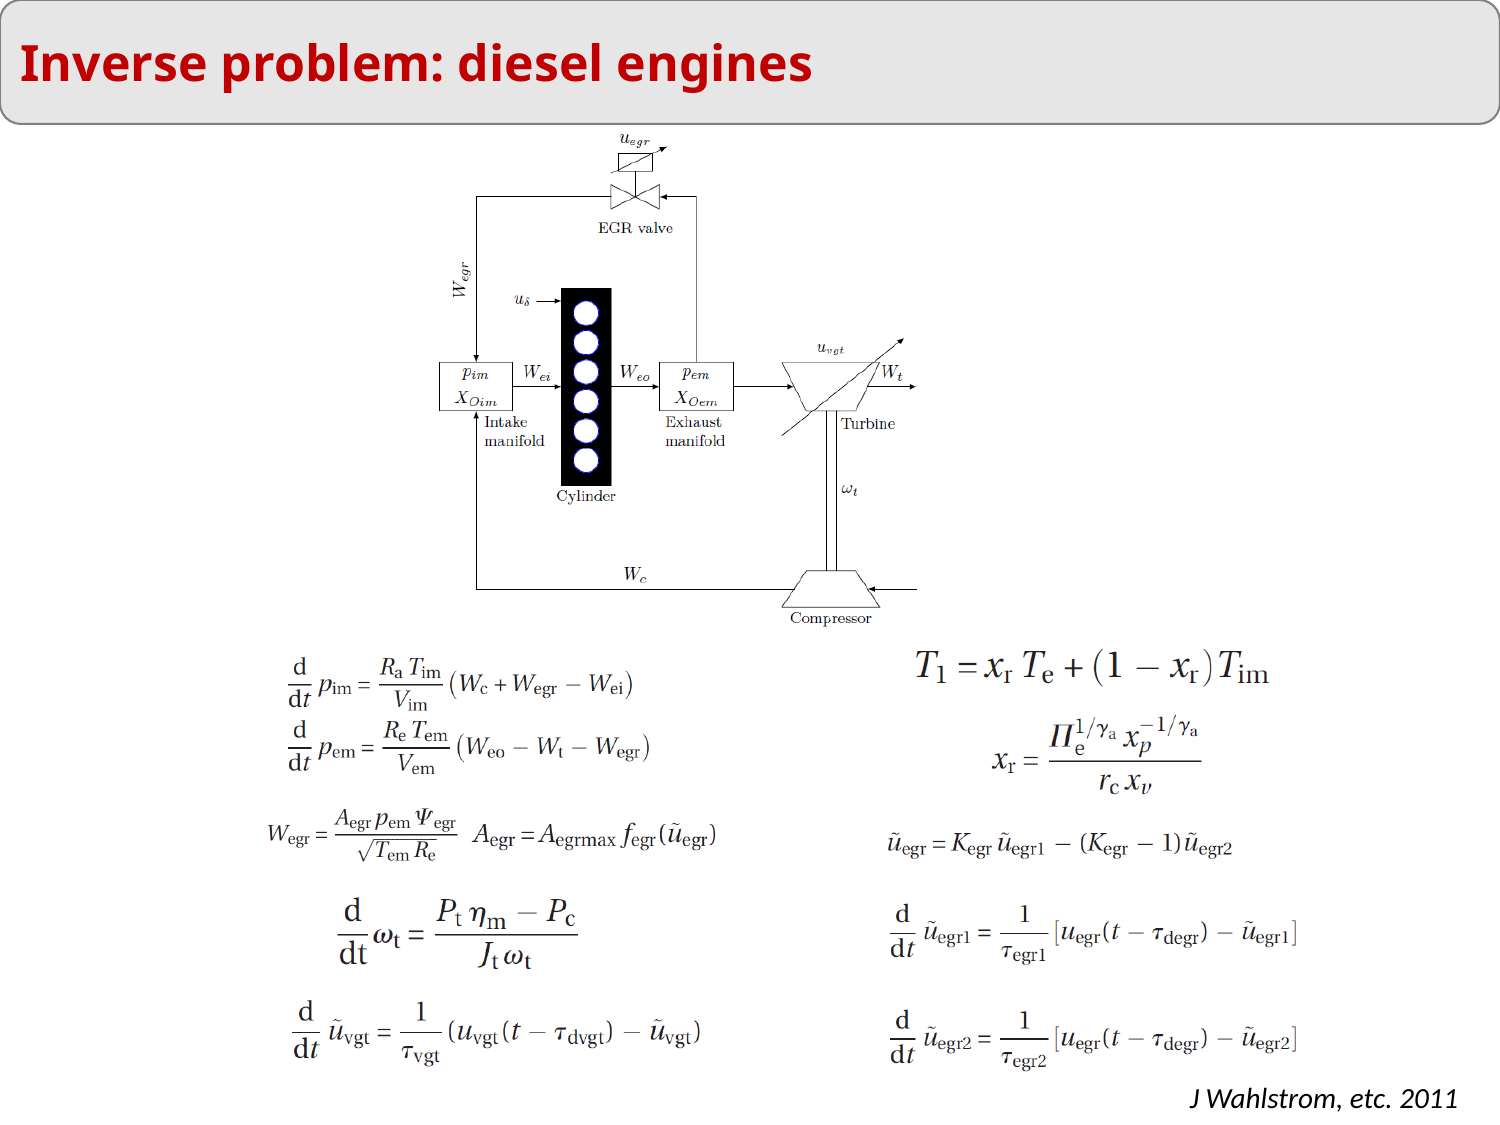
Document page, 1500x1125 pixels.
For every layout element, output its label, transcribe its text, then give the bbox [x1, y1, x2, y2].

text_box Inverse problem: diesel engines [0, 0, 1500, 125]
picture [240, 643, 723, 879]
picture [404, 124, 1291, 696]
picture [868, 823, 1326, 1073]
picture [322, 883, 597, 982]
picture [972, 703, 1207, 807]
text_box J Wahlstrom, etc. 2011 [1174, 1072, 1474, 1122]
picture [266, 984, 733, 1073]
